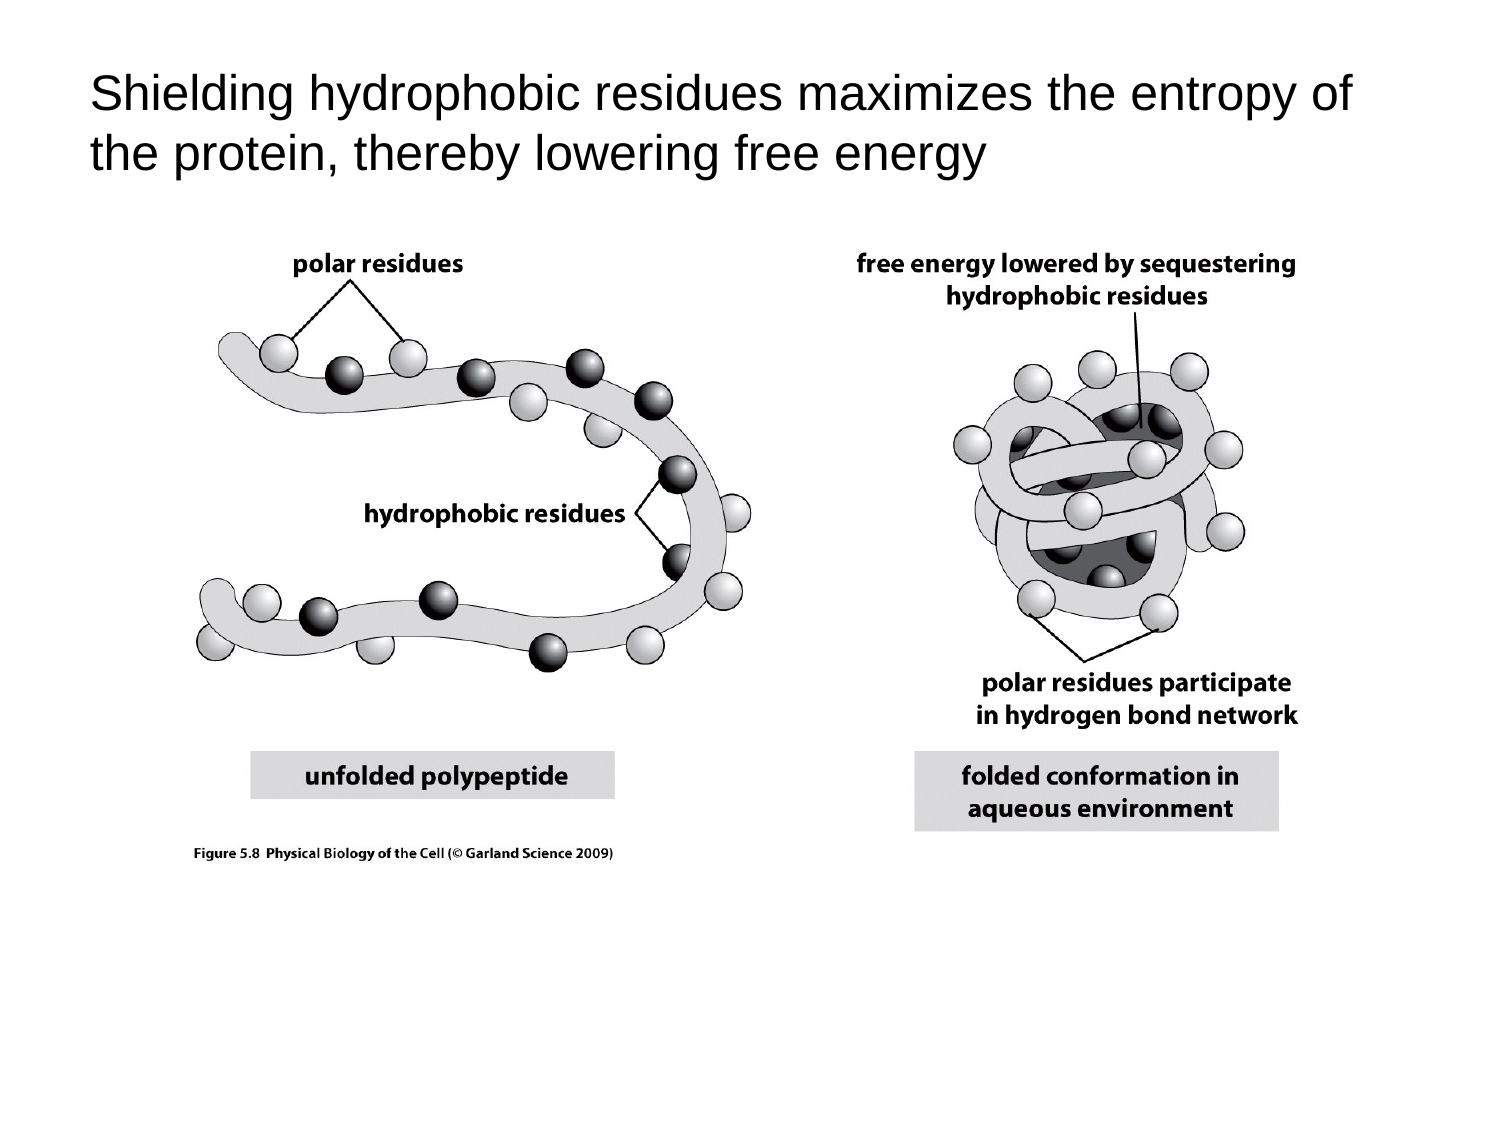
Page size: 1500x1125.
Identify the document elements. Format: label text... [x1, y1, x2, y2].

text_box Shielding hydrophobic residues maximizes the entropy of the protein, thereby lowering free energy [74, 52, 1425, 188]
picture [187, 237, 1307, 865]
